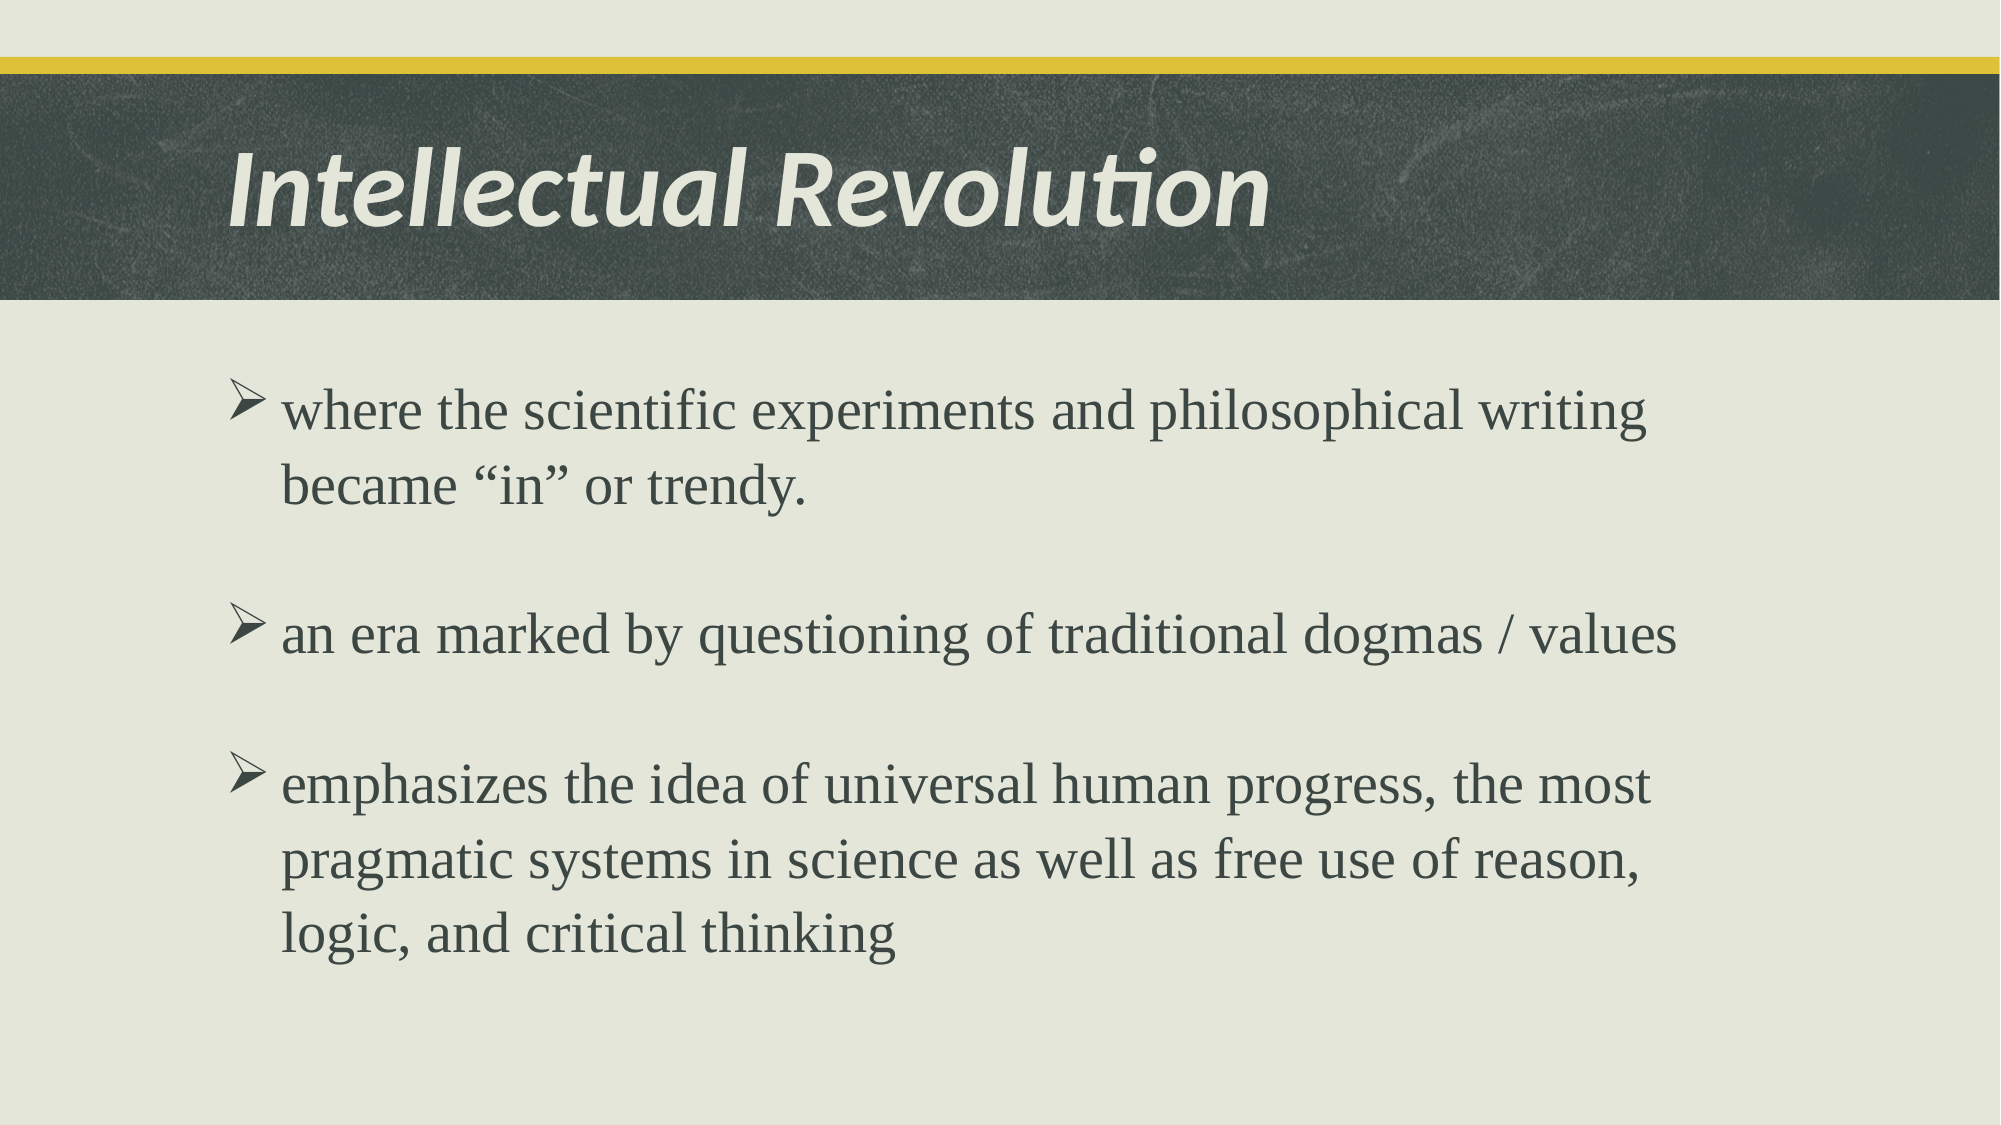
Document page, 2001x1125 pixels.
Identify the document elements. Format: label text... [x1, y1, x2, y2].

title Intellectual Revolution [210, 76, 1790, 300]
list where the scientific experiments and philosophical writing became “in” or trendy. an era marked by questioning of traditional dogmas / values emphasizes the idea of universal human progress, the most pragmatic systems in science as well as free use of reason, logic, and critical thinking [210, 359, 1790, 1014]
picture [0, 74, 2000, 300]
